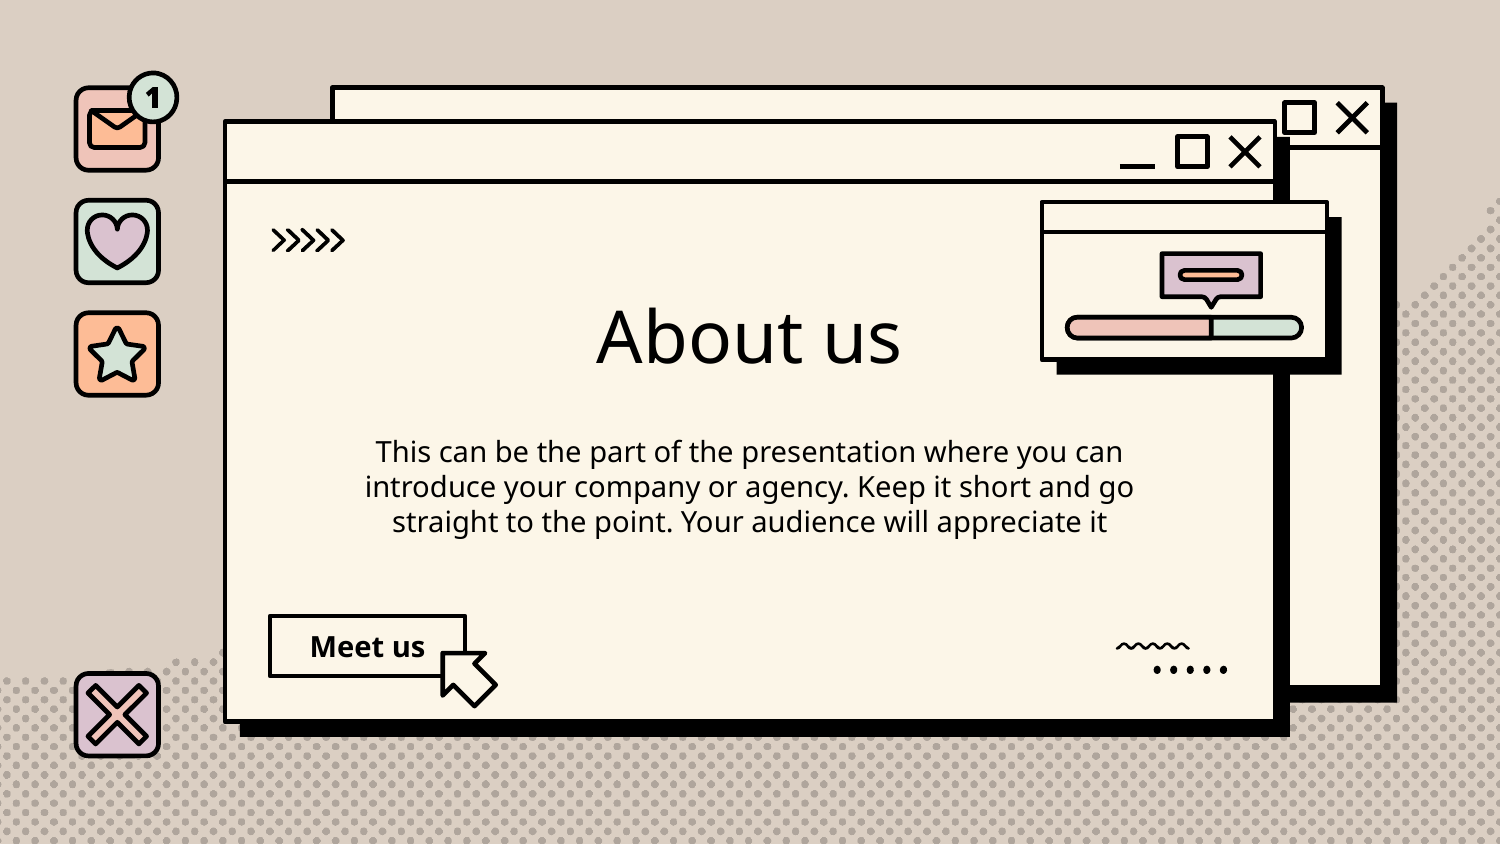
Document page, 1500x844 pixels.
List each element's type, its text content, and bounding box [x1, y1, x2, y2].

text_box [1153, 665, 1161, 674]
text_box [75, 72, 180, 171]
text_box [442, 653, 496, 707]
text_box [75, 312, 159, 396]
title About us [337, 275, 1163, 389]
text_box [75, 199, 159, 283]
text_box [1041, 201, 1342, 375]
text_box [1219, 665, 1228, 674]
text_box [66, 663, 169, 766]
text_box [330, 228, 345, 252]
text_box [300, 227, 316, 252]
subtitle This can be the part of the presentation where you can introduce your company or agency. Keep it short and go straight to the point. Your audience will appreciate it [337, 418, 1163, 569]
text_box [1115, 642, 1190, 650]
text_box Meet us [270, 616, 466, 676]
text_box [1186, 665, 1194, 674]
text_box [1170, 665, 1178, 674]
text_box [271, 228, 287, 252]
text_box [315, 228, 330, 252]
text_box [1203, 665, 1211, 674]
text_box [285, 228, 301, 252]
